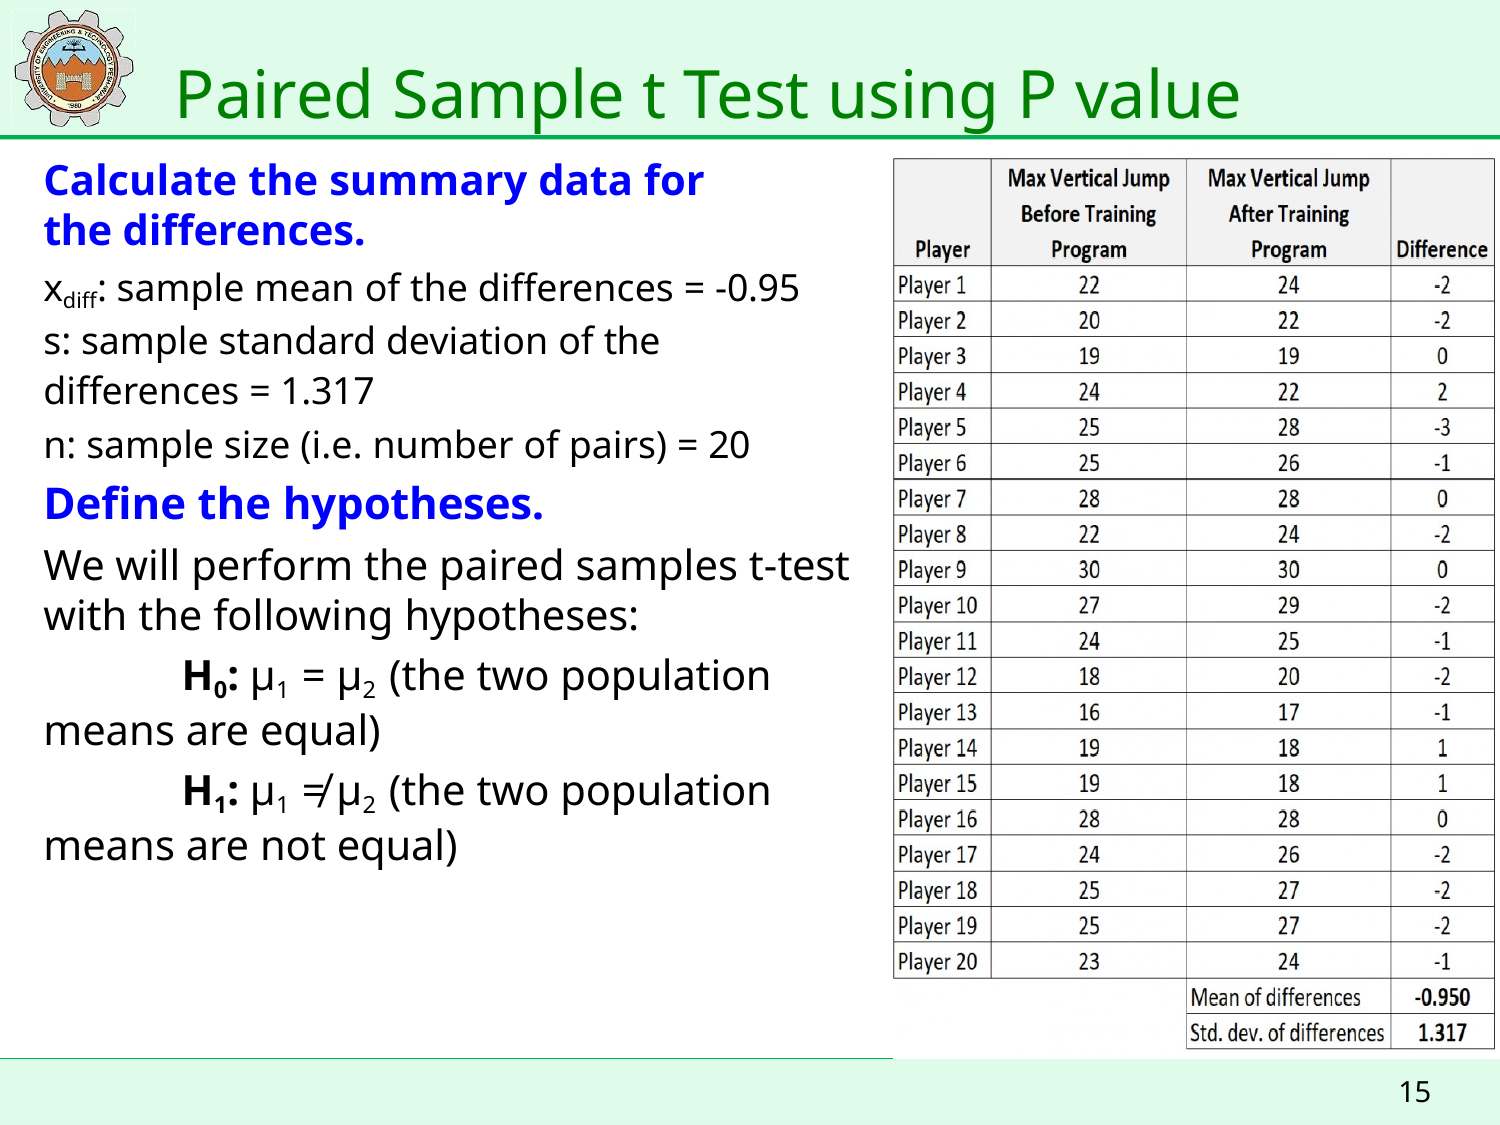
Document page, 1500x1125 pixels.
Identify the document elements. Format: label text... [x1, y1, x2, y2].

slide_number 15 [1391, 1068, 1443, 1125]
title Paired Sample t Test using P value [173, 50, 1392, 241]
text_box Calculate the summary data for the differences. xdiff: sample mean of the differences = -0.95 s: sample standard deviation of the differences = 1.317 n: sample size (i.e. number of pairs) = 20 Define the hypotheses. We will perform the paired samples t-test with the following hypotheses: H0: μ1 = μ2 (the two population means are equal) H1: μ1 ≠ μ2 (the two population means are not equal) [37, 151, 875, 869]
picture [893, 148, 1500, 1059]
picture [11, 9, 136, 127]
